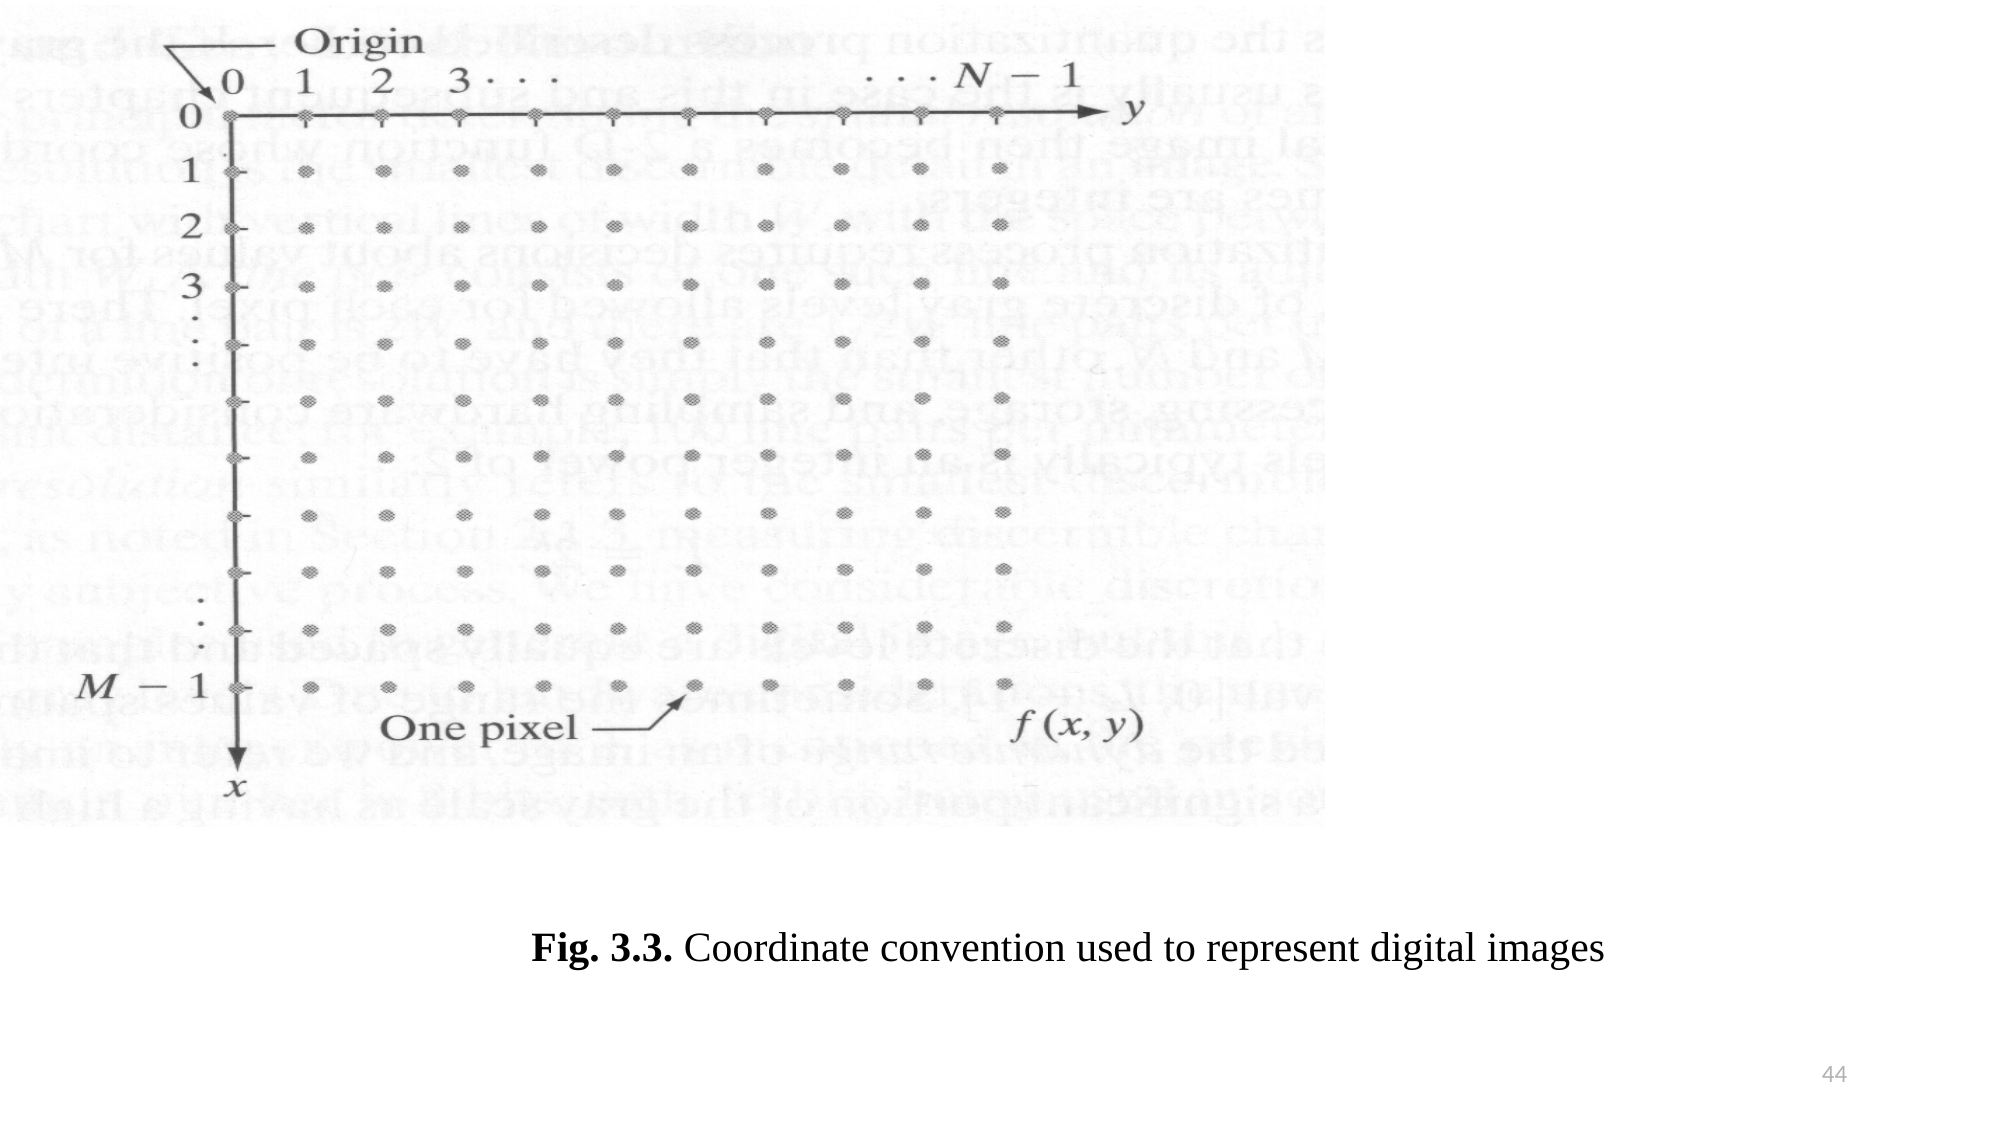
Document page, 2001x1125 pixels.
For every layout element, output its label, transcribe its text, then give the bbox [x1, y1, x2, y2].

text_box Fig. 3.3. Coordinate convention used to represent digital images [437, 912, 1700, 978]
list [0, 5, 1325, 827]
slide_number 44 [1412, 1042, 1863, 1103]
